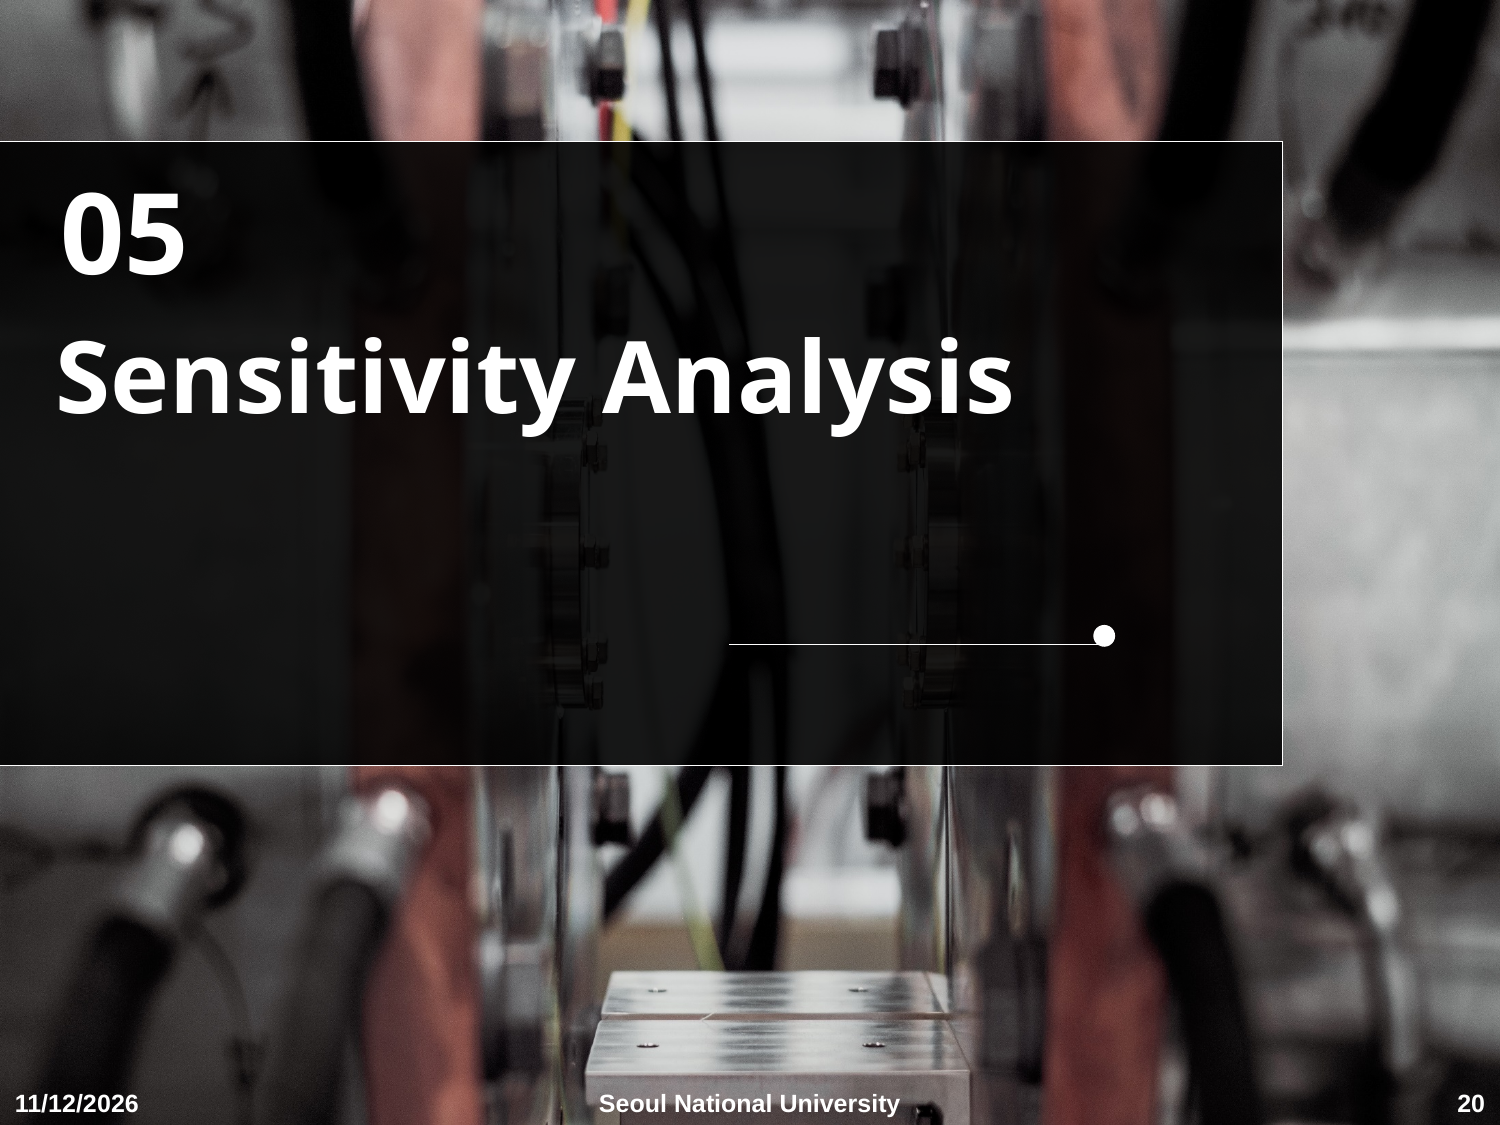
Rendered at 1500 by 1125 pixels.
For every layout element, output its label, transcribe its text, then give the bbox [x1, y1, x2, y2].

picture [0, 0, 1500, 1125]
text_box Sensitivity Analysis [40, 305, 1116, 441]
slide_number 20 [1162, 1080, 1500, 1125]
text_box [729, 624, 1116, 647]
footer Seoul National University [496, 1080, 1004, 1125]
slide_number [0, 1080, 338, 1125]
